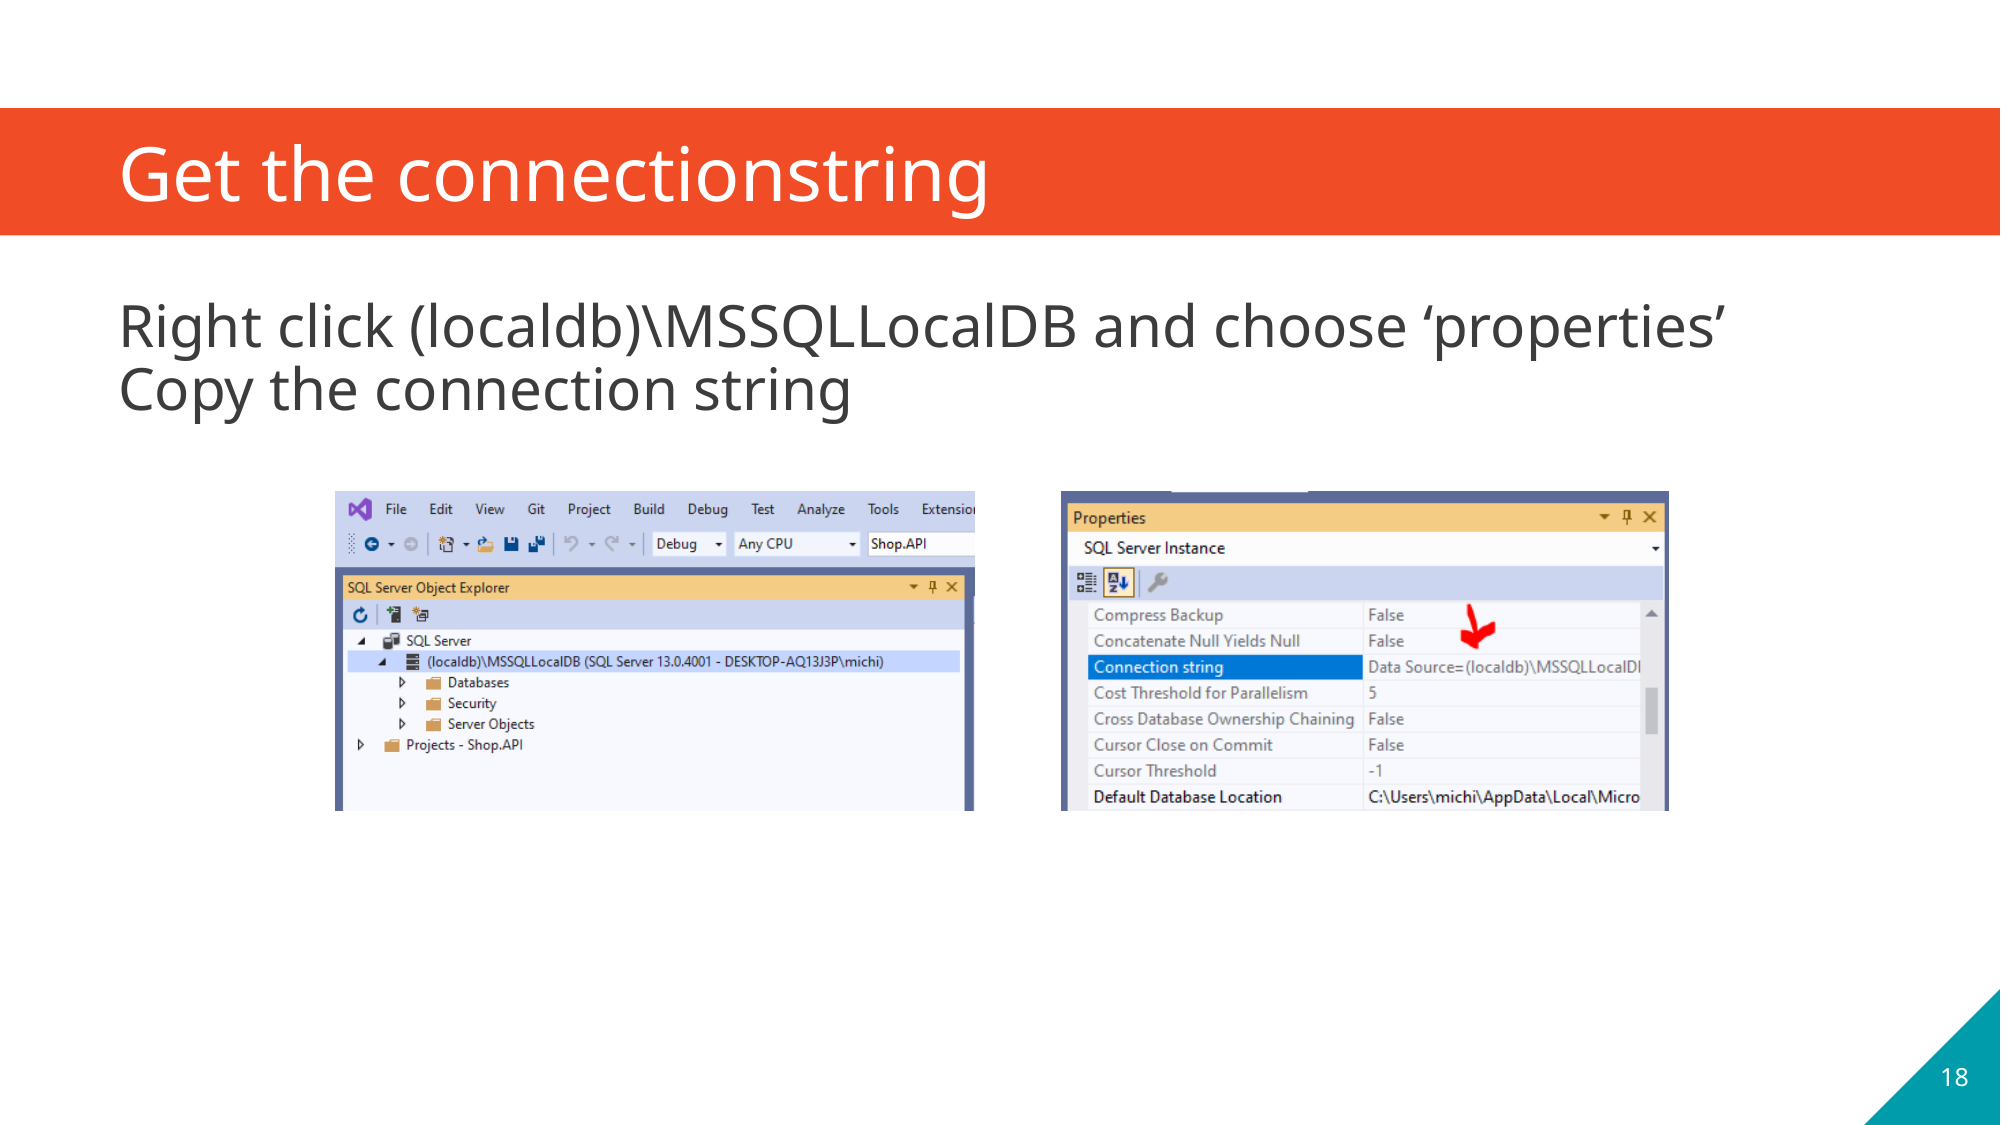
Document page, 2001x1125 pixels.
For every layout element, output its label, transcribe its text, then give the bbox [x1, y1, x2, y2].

list Right click (localdb)\MSSQLLocalDB and choose ‘properties’ Copy the connection string [0, 237, 2000, 1040]
slide_number 18 [1862, 987, 2000, 1125]
title Get the connectionstring [0, 108, 2000, 236]
picture [335, 491, 975, 811]
picture [1061, 491, 1669, 811]
